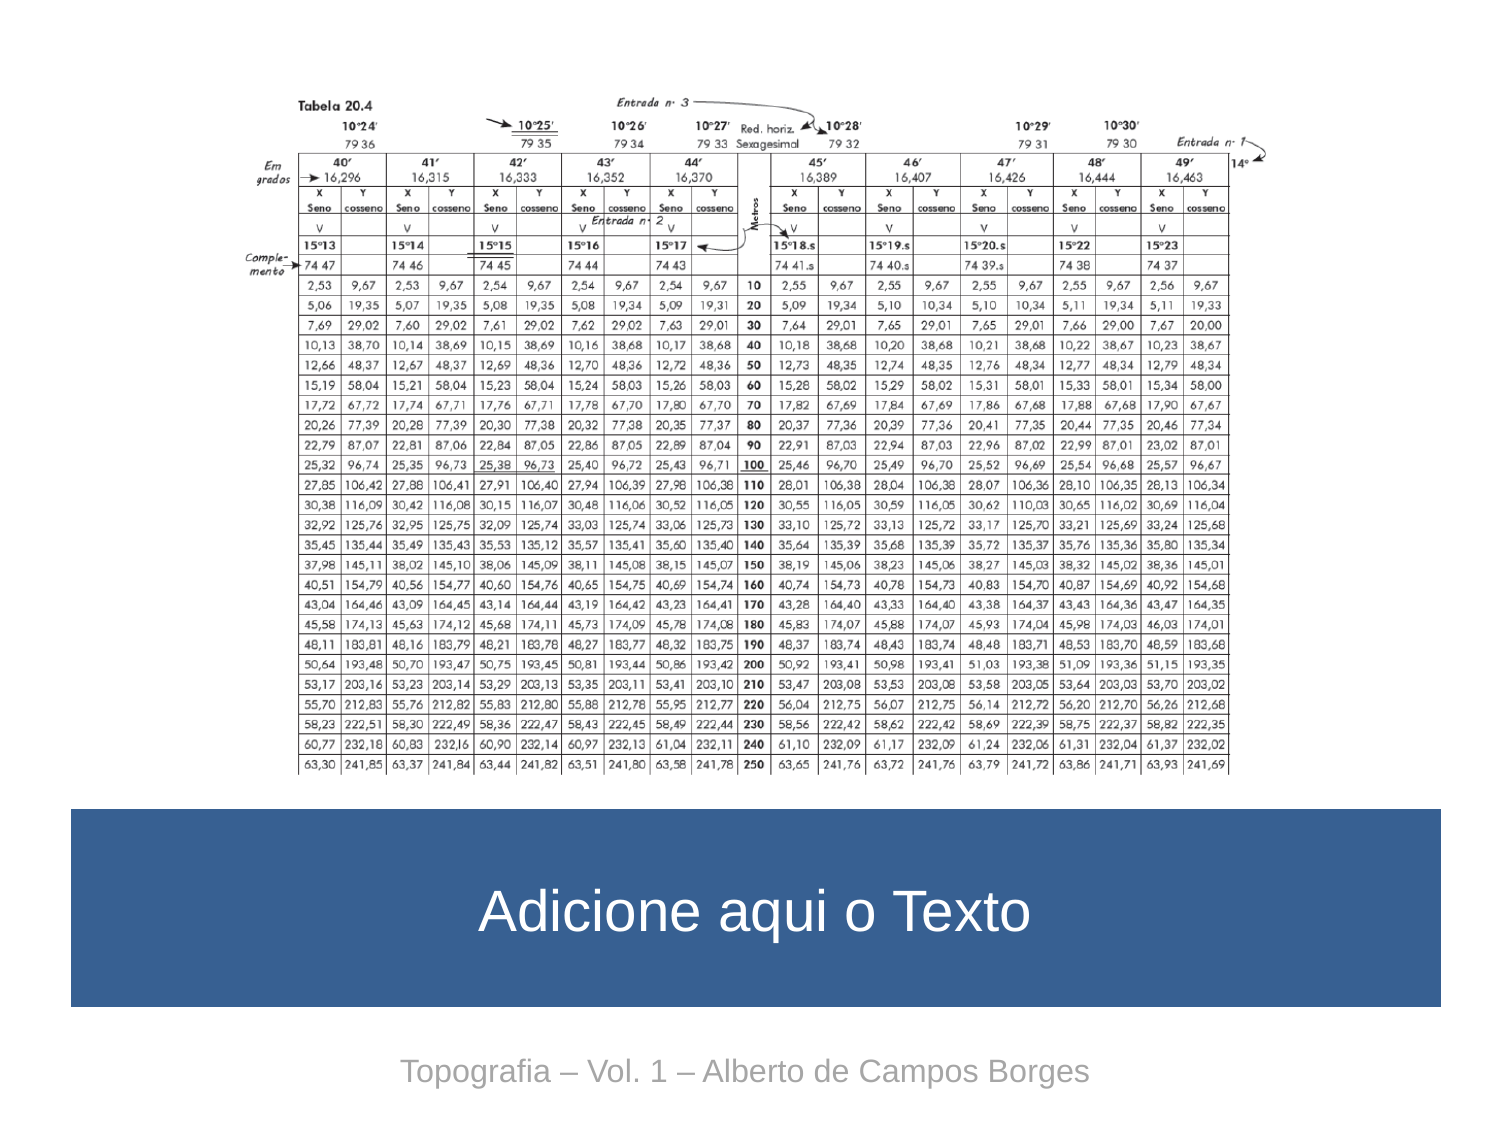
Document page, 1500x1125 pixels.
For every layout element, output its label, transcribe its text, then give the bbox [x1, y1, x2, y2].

footer Topografia – Vol. 1 – Alberto de Campos Borges [0, 1042, 1500, 1103]
text_box Adicione aqui o Texto [70, 808, 1442, 1008]
picture [243, 0, 1270, 941]
